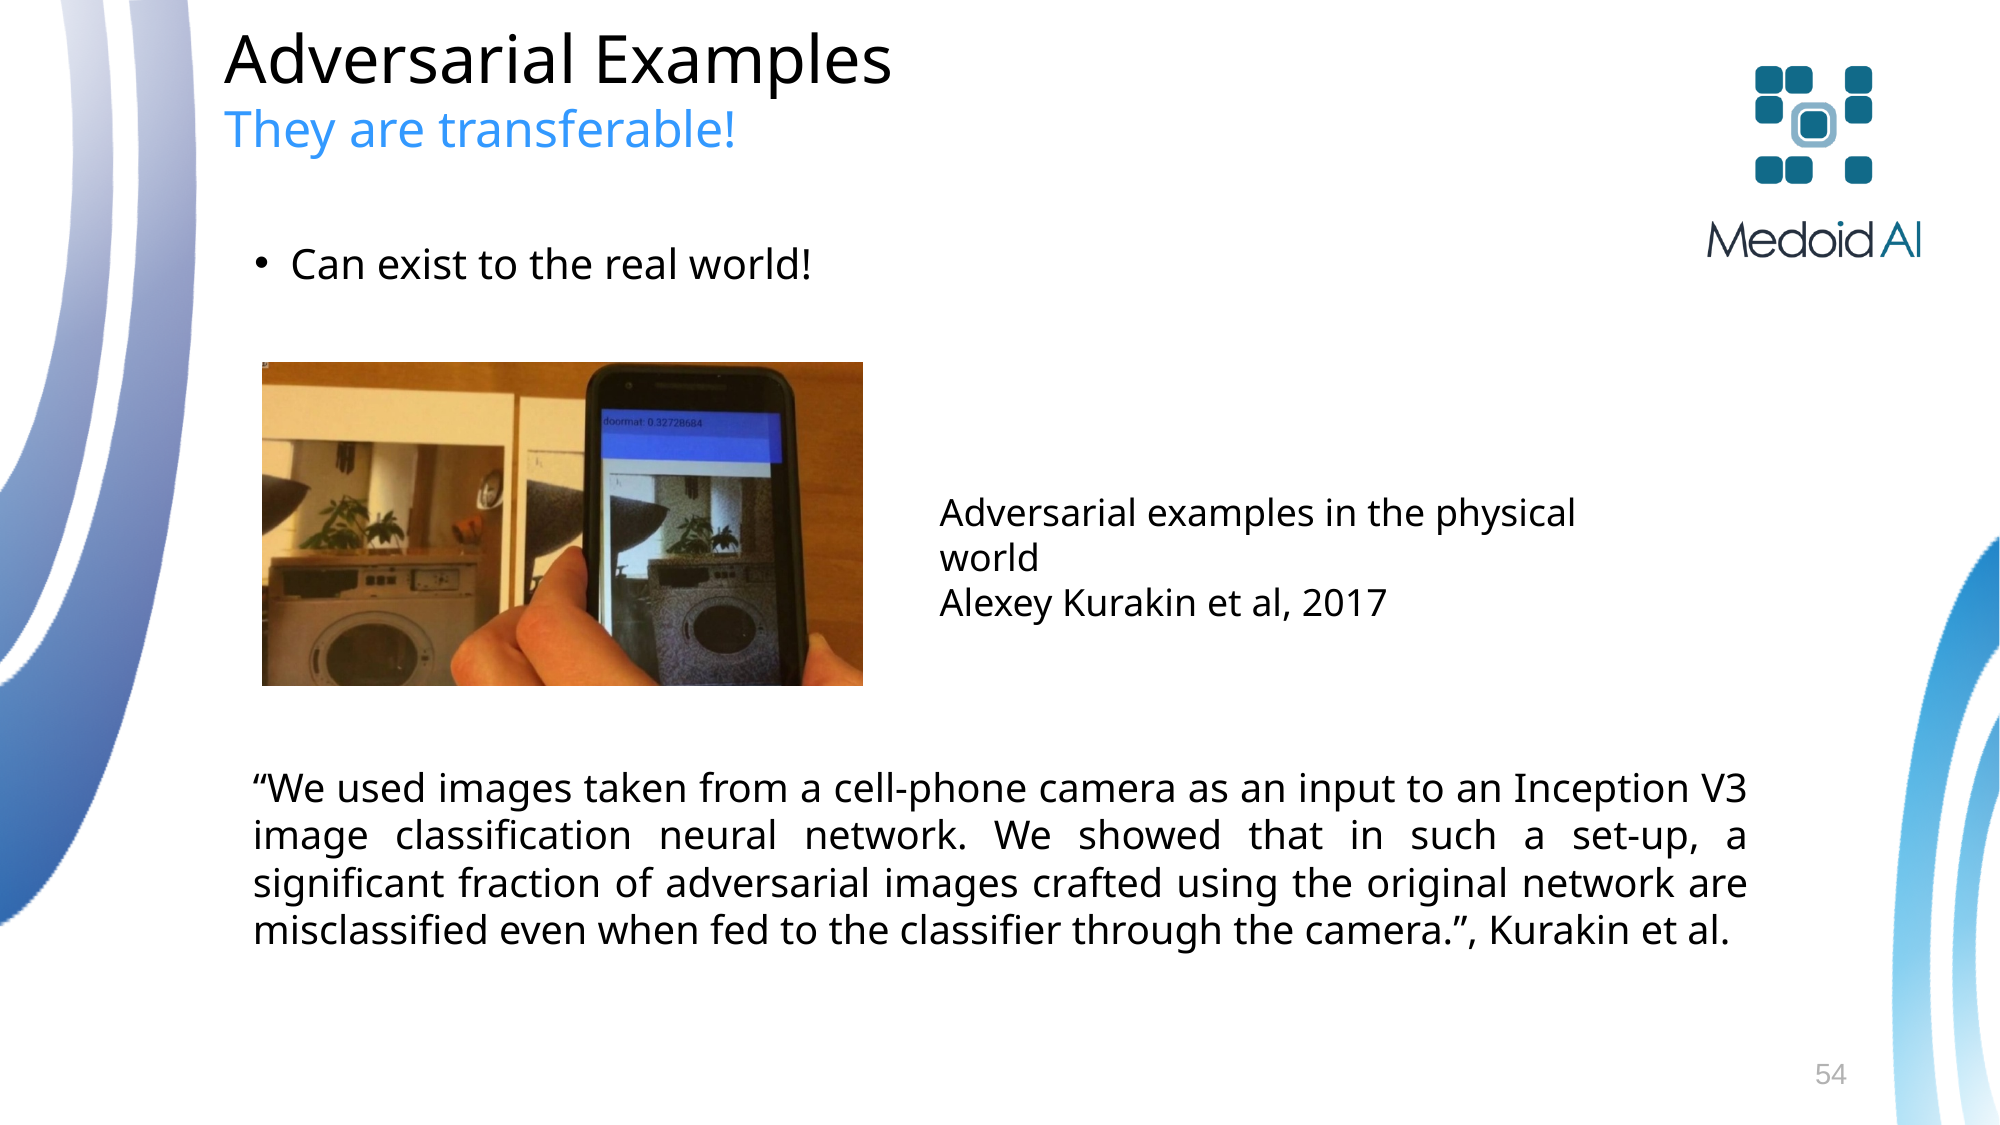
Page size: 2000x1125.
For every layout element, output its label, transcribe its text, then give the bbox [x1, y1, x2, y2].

text_box Adversarial Examples They are transferable! [224, 0, 2000, 175]
picture [0, 0, 2000, 1125]
text_box Can exist to the real world! [254, 237, 1425, 392]
text_box Adversarial examples in the physical world Alexey Kurakin et al, 2017 [924, 481, 1625, 632]
text_box “We used images taken from a cell-phone camera as an input to an Inception V3 image classification neural network. We showed that in such a set-up, a significant fraction of adversarial images crafted using the original network are misclassified even when fed to the classifier through the camera.”, Kurakin et al. [252, 762, 1750, 972]
slide_number 54 [1412, 1042, 1863, 1103]
